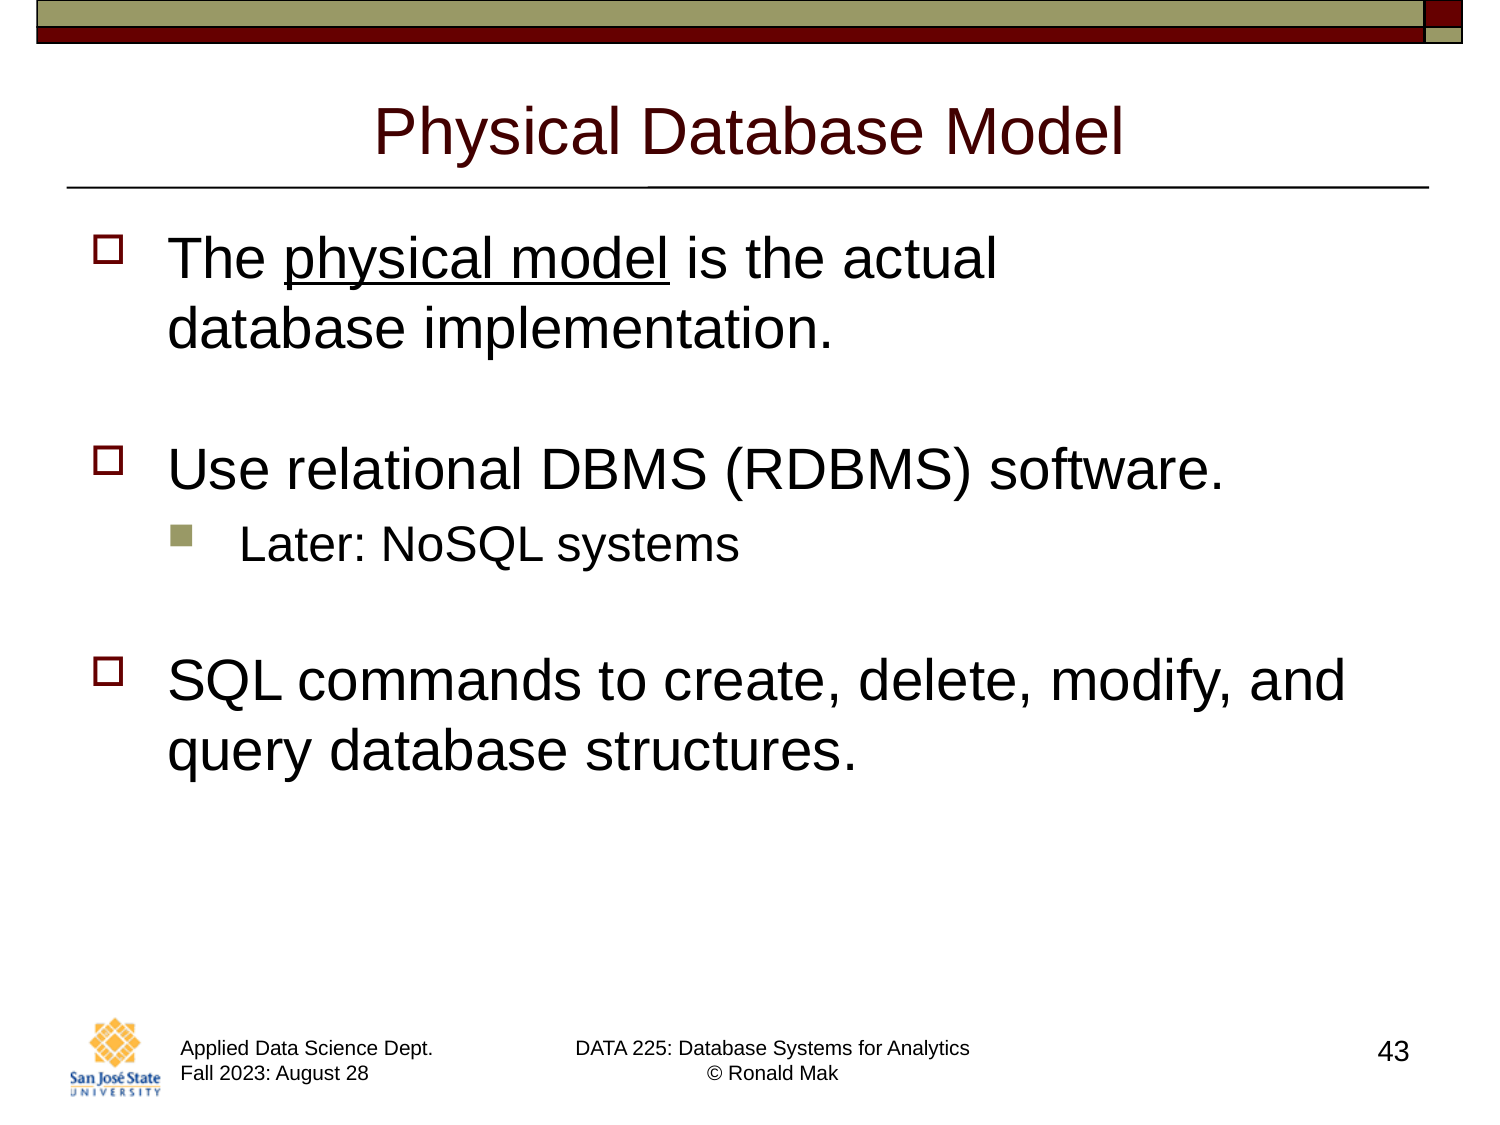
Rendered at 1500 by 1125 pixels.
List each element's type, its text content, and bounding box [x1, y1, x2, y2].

picture [60, 1012, 166, 1112]
title Physical Database Model [75, 67, 1425, 175]
list The physical model is the actual database implementation. Use relational DBMS (RDBMS) software. Later: NoSQL systems SQL commands to create, delete, modify, and query database structures. [75, 212, 1425, 1006]
slide_number 43 [1112, 1025, 1425, 1100]
